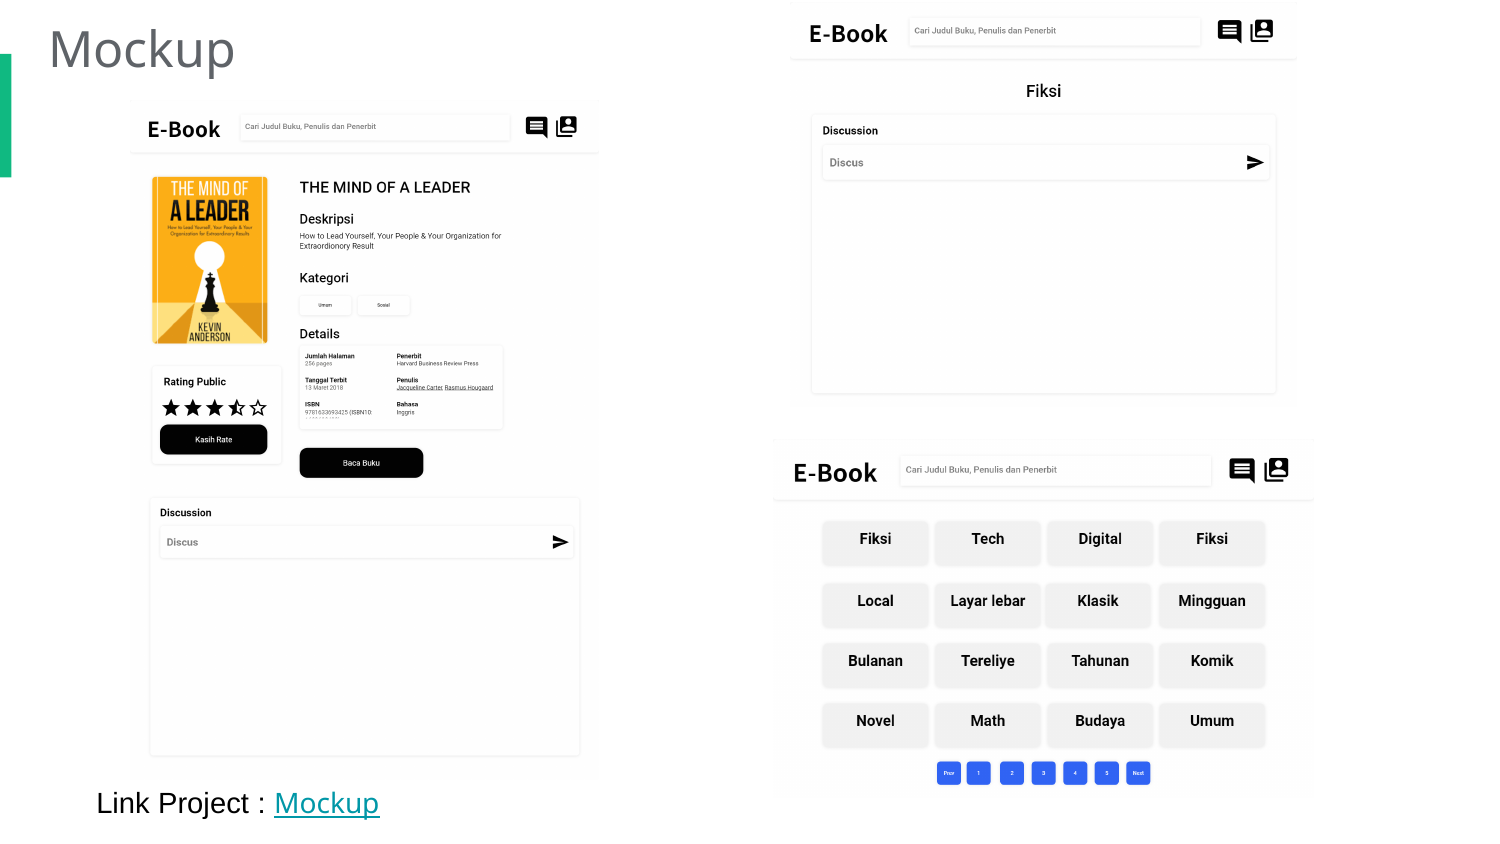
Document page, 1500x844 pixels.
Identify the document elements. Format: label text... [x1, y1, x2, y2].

picture [790, 2, 1297, 408]
text_box Mockup [48, 2, 788, 93]
picture [130, 99, 599, 780]
picture [773, 439, 1314, 798]
text_box Link Project : Mockup [81, 763, 832, 838]
